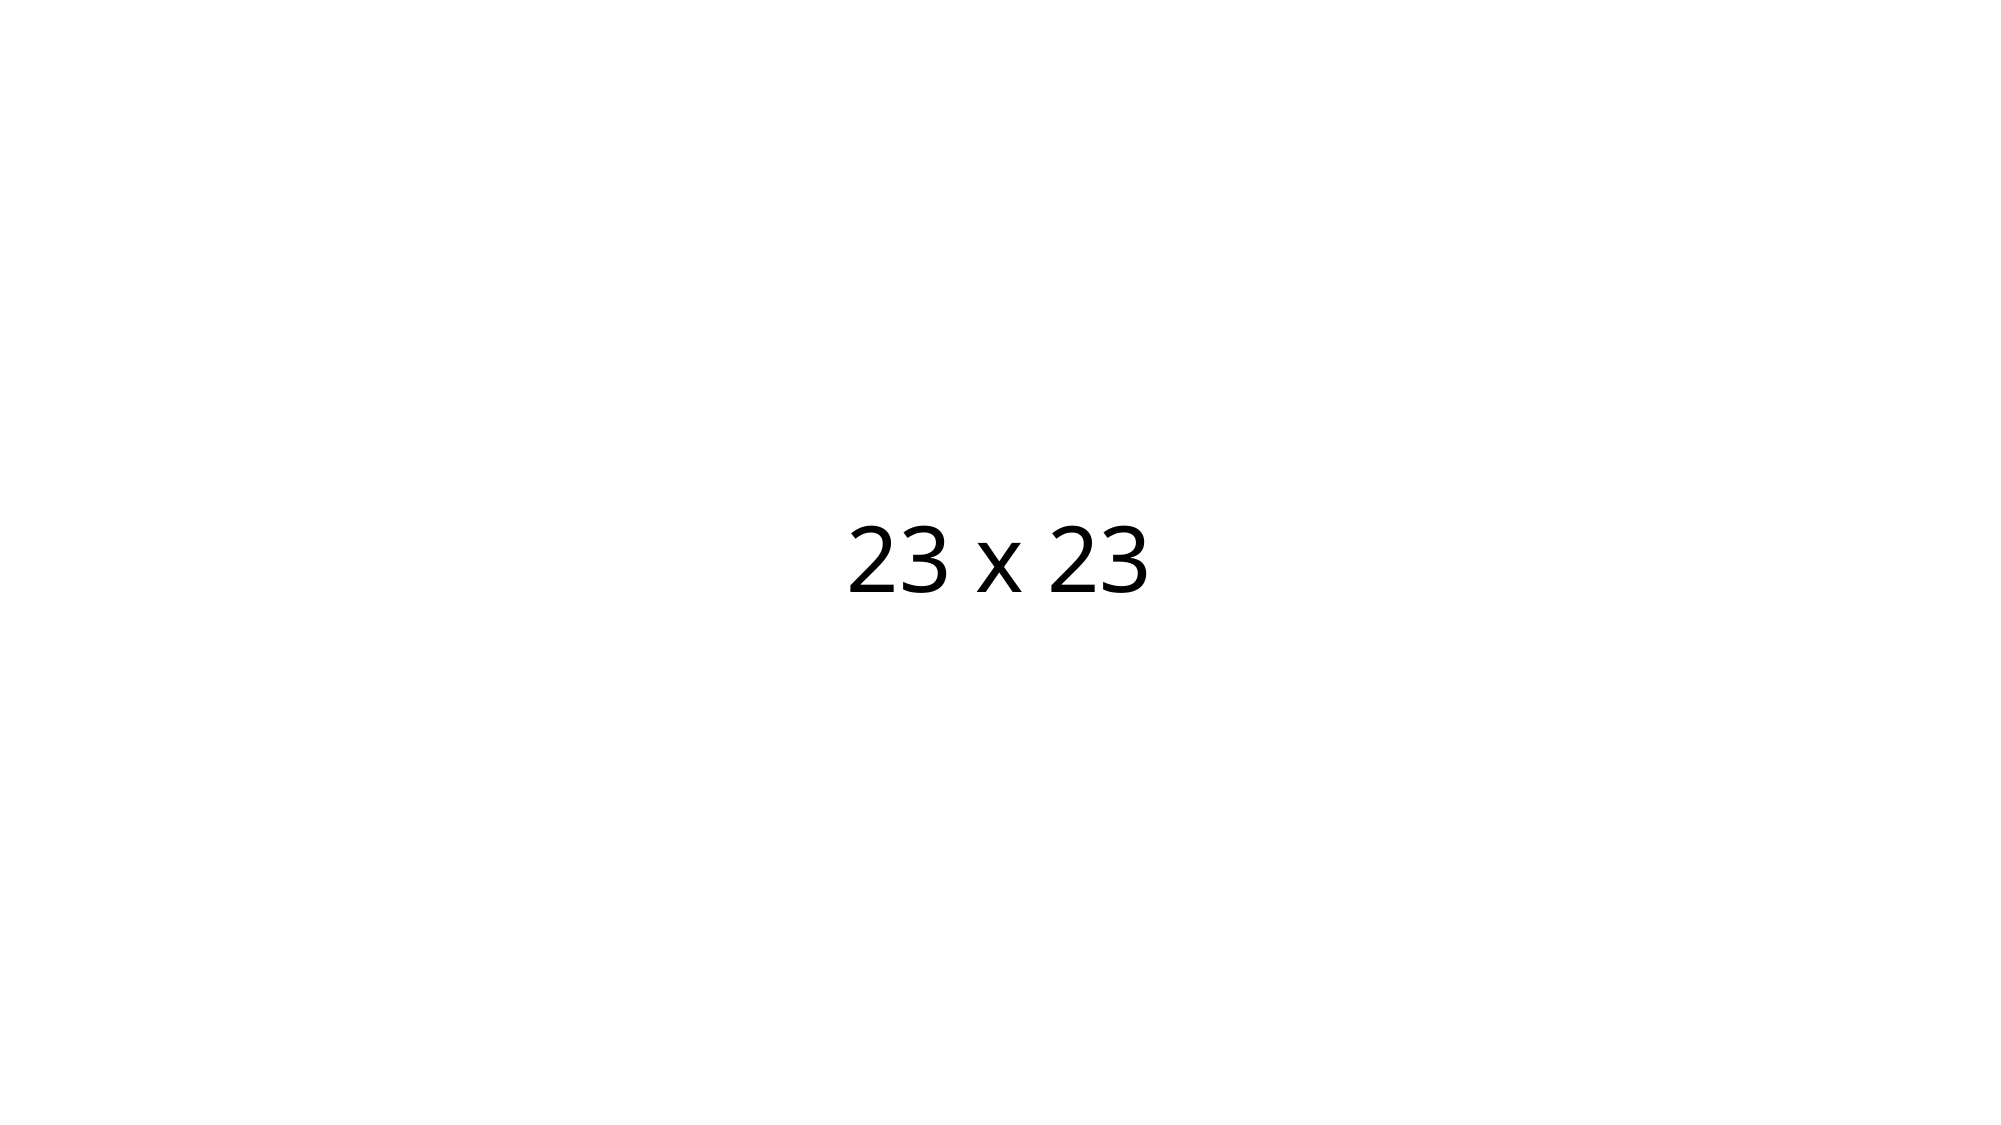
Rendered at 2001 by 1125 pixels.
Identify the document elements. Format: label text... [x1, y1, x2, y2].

title 23 x 23 [137, 453, 1863, 672]
